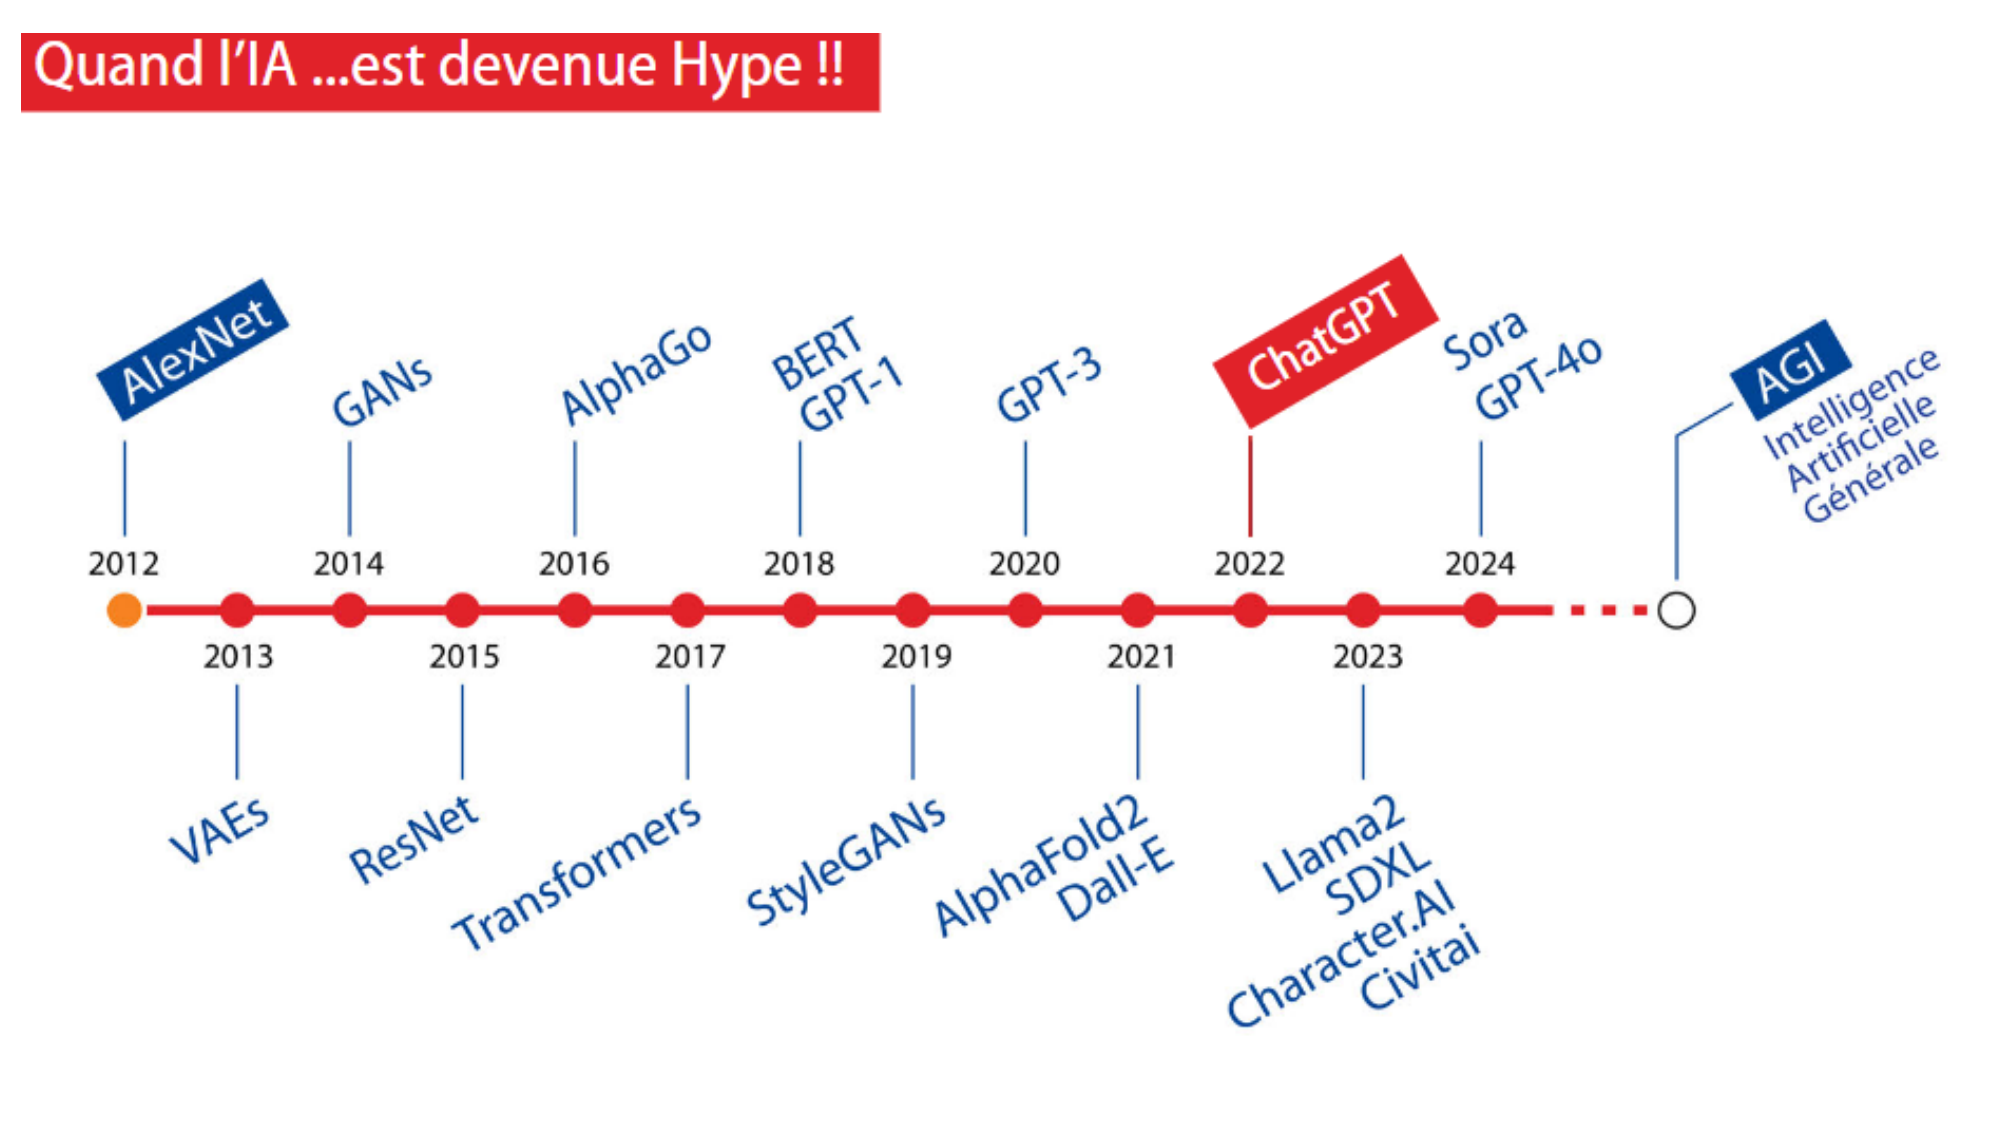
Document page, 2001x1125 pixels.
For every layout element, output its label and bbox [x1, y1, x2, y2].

list [20, 32, 1980, 1057]
